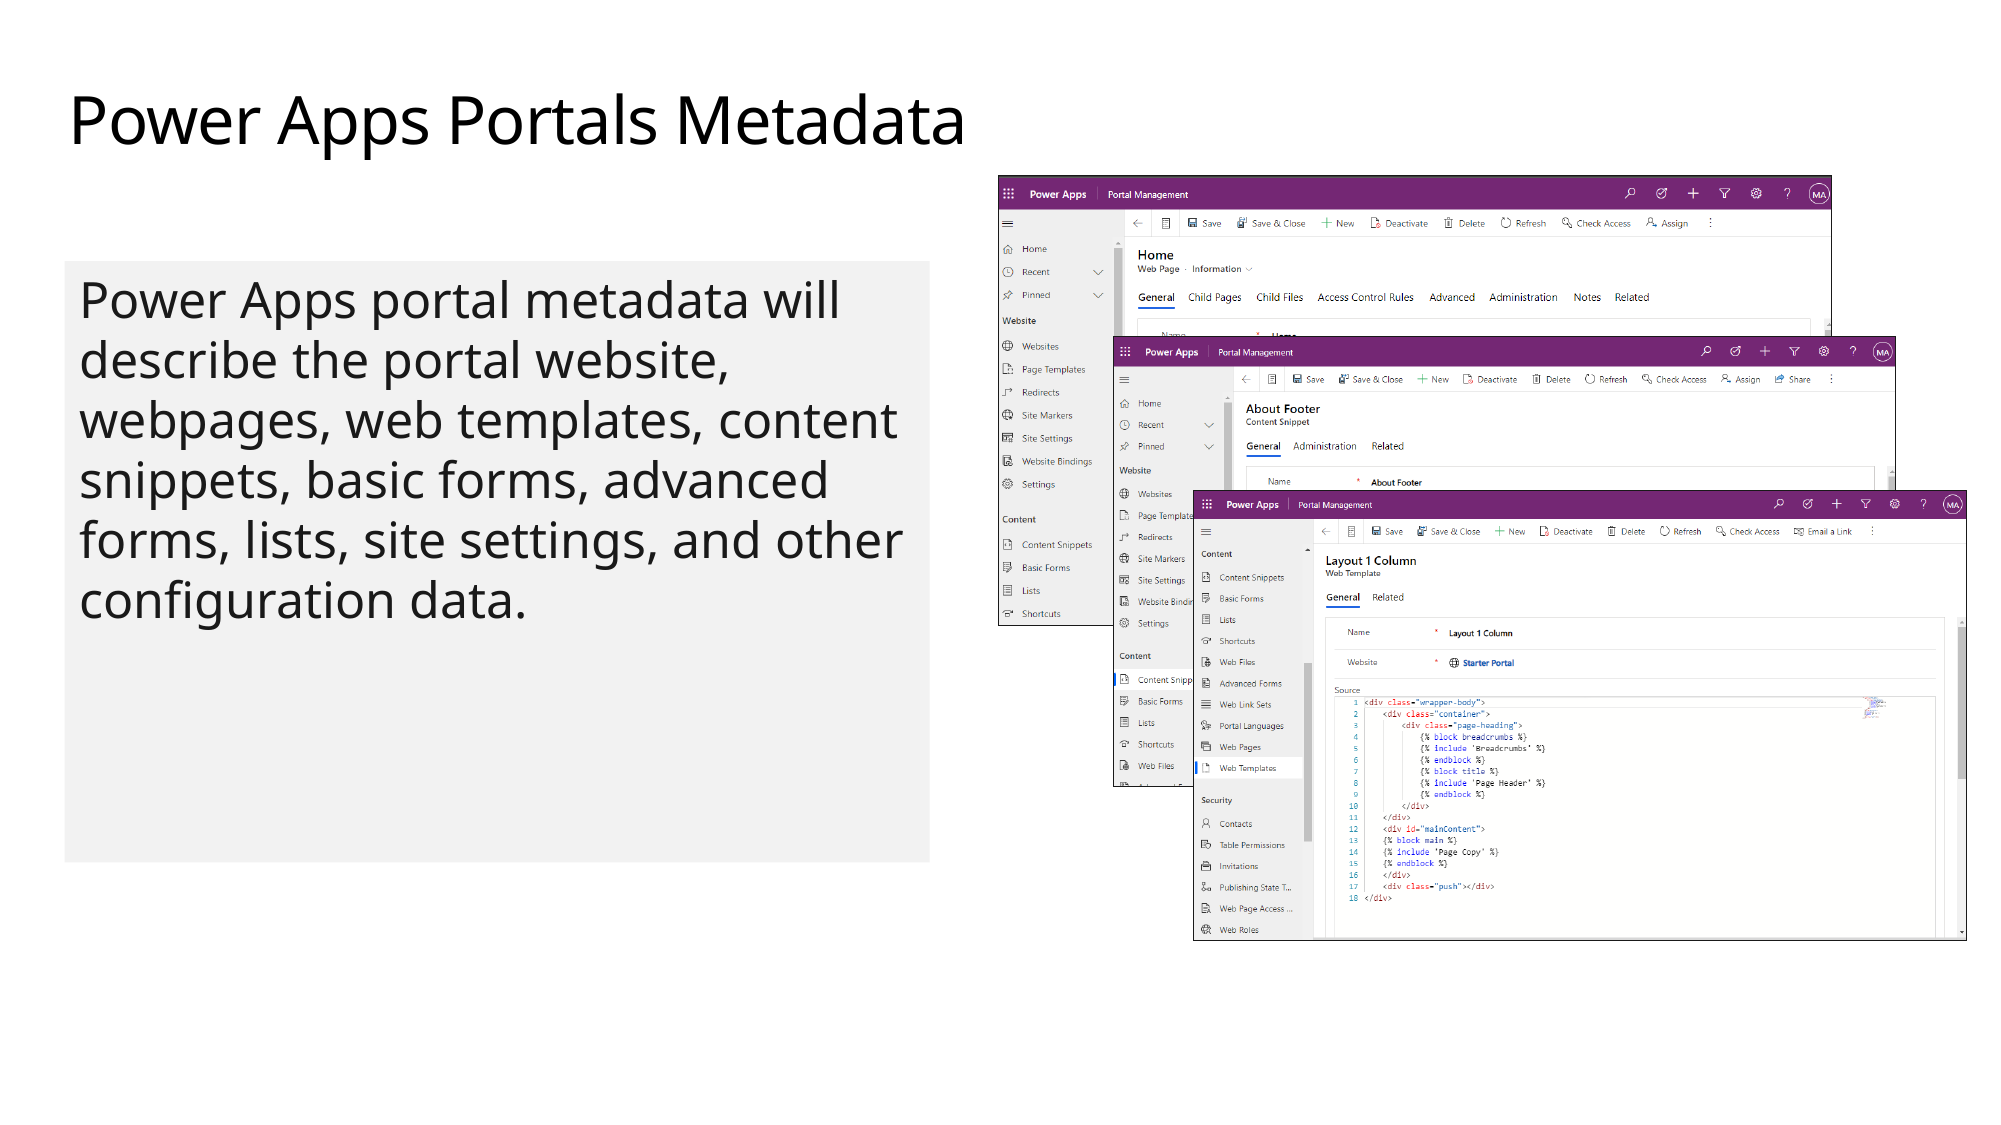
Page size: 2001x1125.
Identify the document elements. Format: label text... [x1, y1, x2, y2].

text_box Power Apps portal metadata will describe the portal website, webpages, web templates, content snippets, basic forms, advanced forms, lists, site settings, and other configuration data. [64, 261, 930, 863]
title Power Apps Portals Metadata [68, 72, 1930, 184]
picture [998, 175, 1968, 941]
